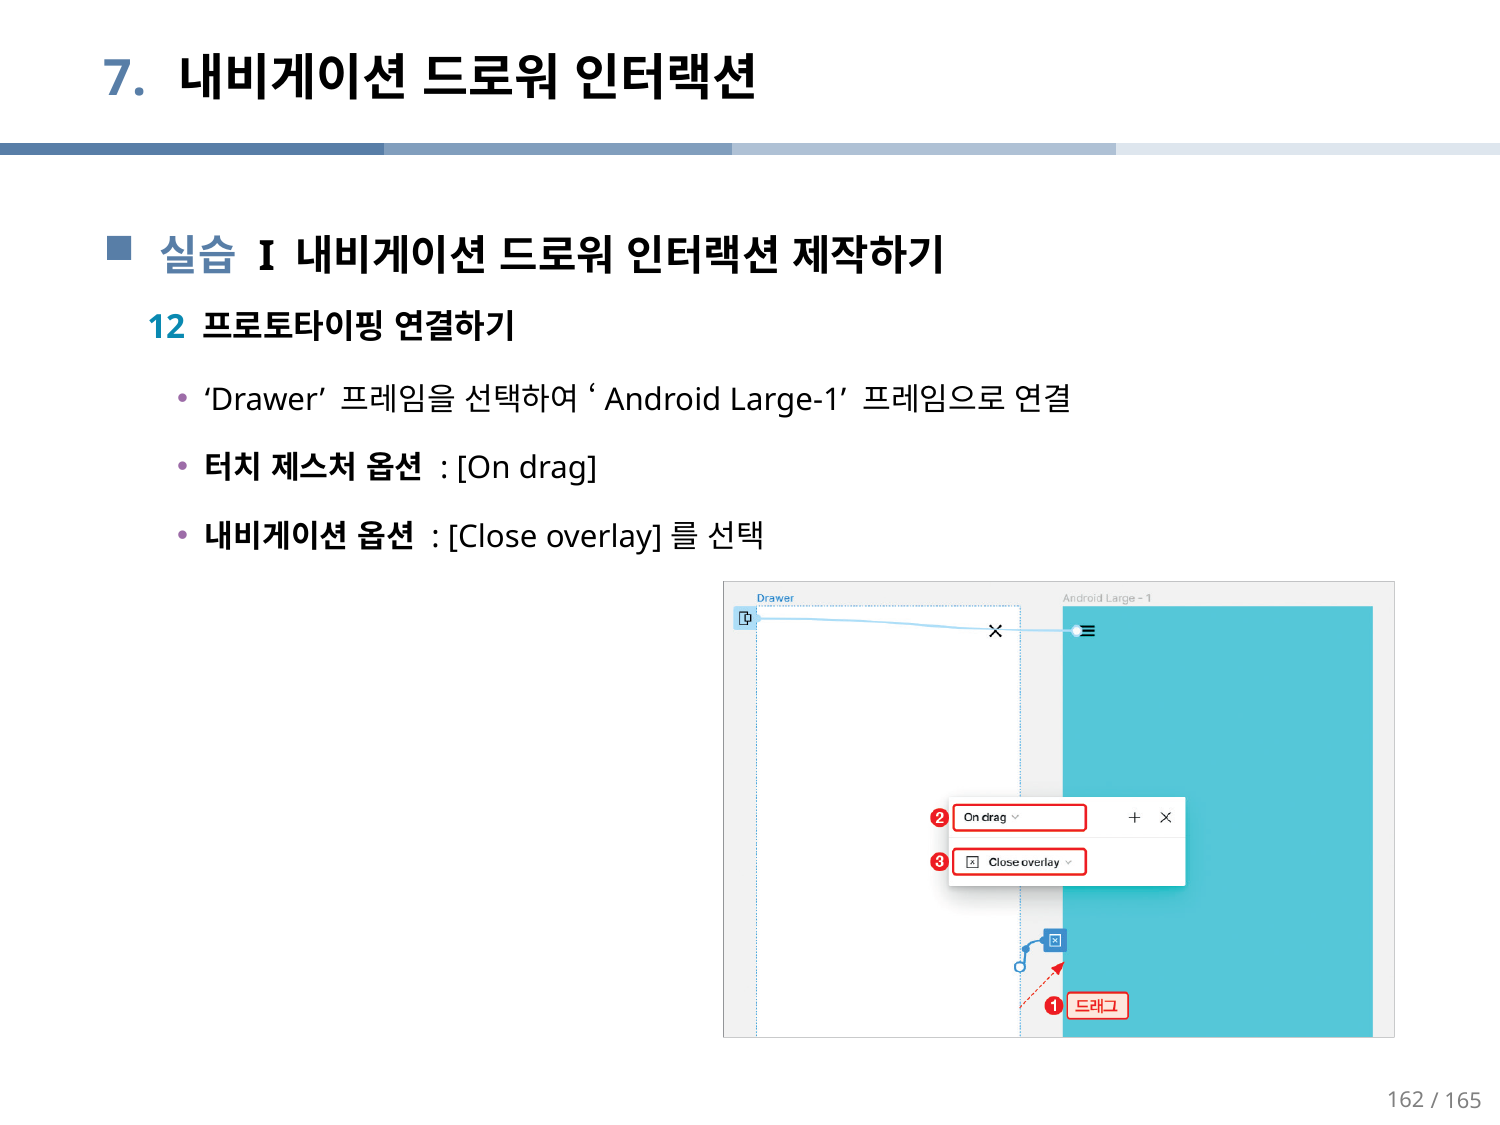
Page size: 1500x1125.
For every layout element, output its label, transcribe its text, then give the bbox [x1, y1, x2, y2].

title 내비게이션 드로워 인터랙션 [88, 29, 1211, 121]
list 실습 I 내비게이션 드로워 인터랙션 제작하기 12 프로토타이핑 연결하기 ‘Drawer’ 프레임을 선택하여 ‘Android Large-1’ 프레임으로 연결 터치 제스처 옵션 : [On drag] 내비게이션 옵션 : [Close overlay]를 선택 [88, 196, 1412, 1083]
picture [714, 573, 1400, 1045]
